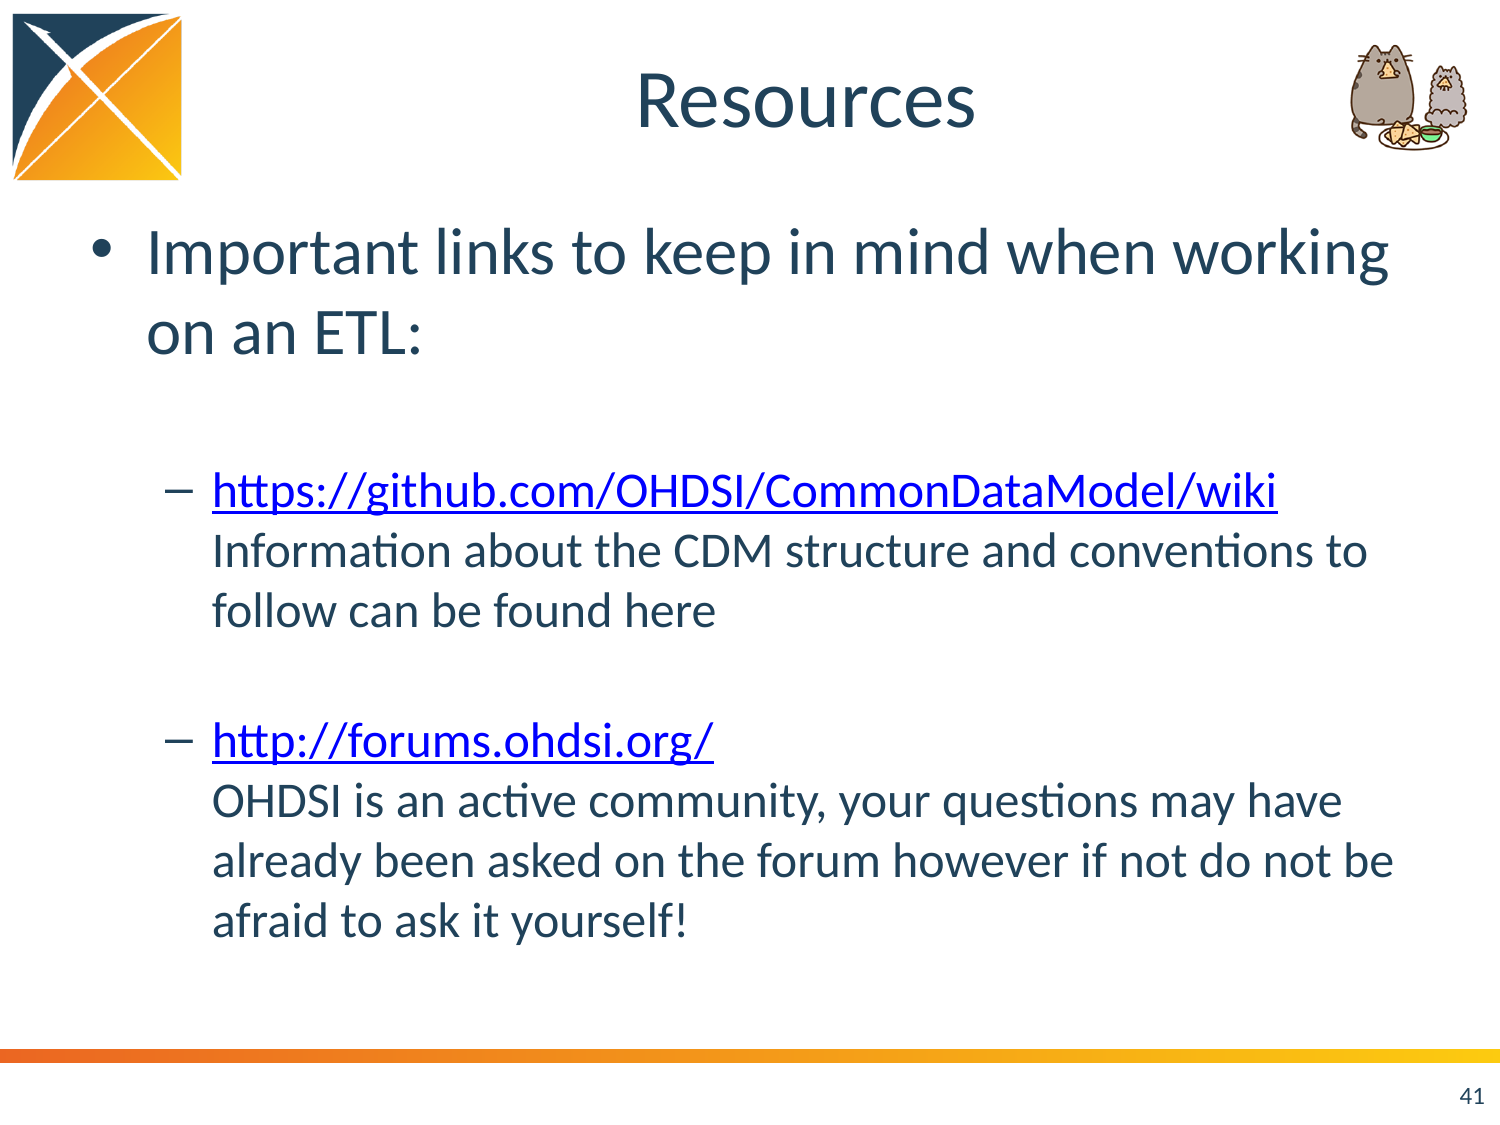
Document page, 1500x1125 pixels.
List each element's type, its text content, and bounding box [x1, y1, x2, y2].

picture [1337, 24, 1476, 163]
picture [0, 0, 206, 200]
slide_number 41 [1149, 1065, 1500, 1125]
list Important links to keep in mind when working on an ETL: https://github.com/OHDSI/CommonDataModel/wiki Information about the CDM structure and conventions to follow can be found here http://forums.ohdsi.org/ OHDSI is an active community, your questions may have already been asked on the forum however if not do not be afraid to ask it yourself! [75, 200, 1425, 1005]
title Resources [187, 24, 1336, 163]
